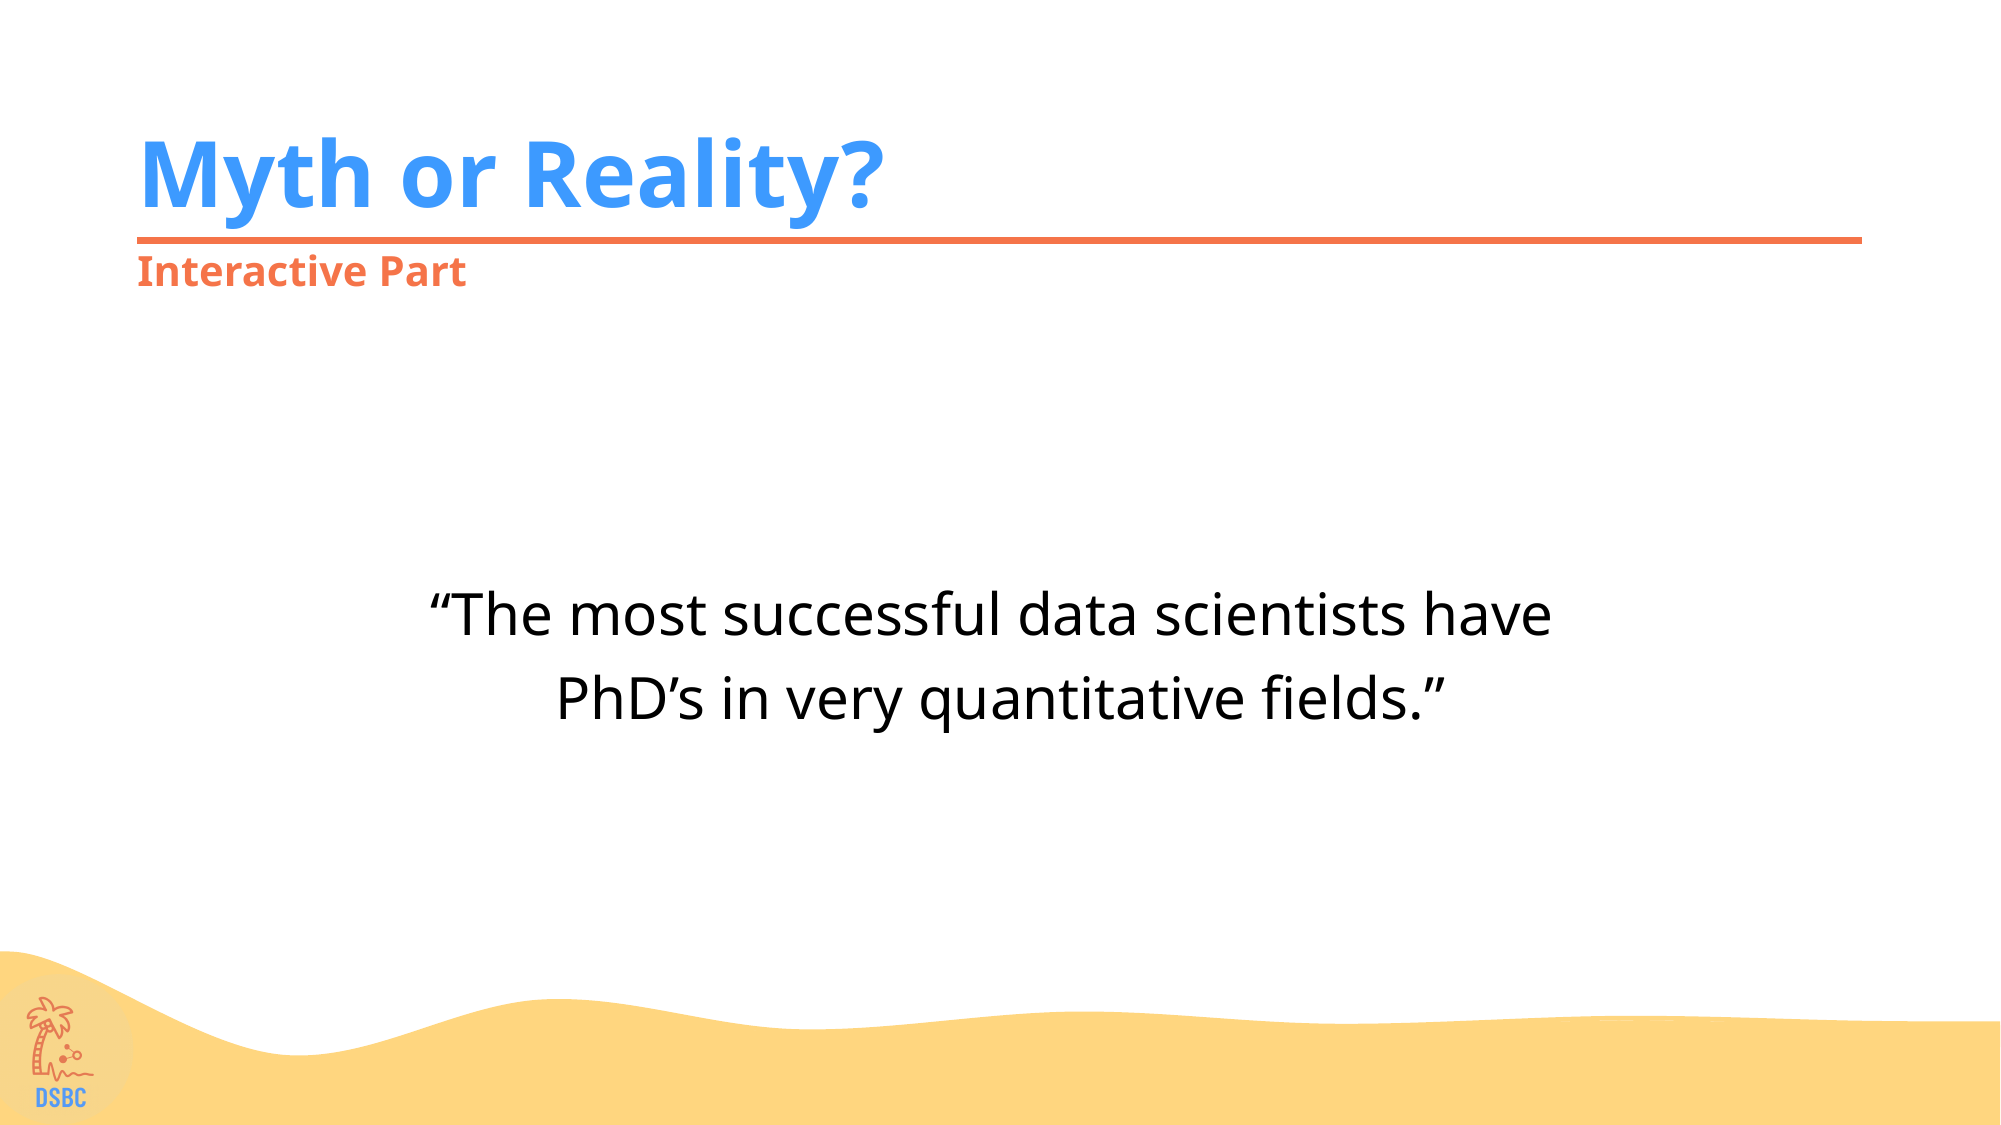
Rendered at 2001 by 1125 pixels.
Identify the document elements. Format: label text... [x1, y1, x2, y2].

title Myth or Reality? [137, 45, 1863, 228]
list “The most successful data scientists have PhD’s in very quantitative fields.” [137, 319, 1863, 1014]
picture [0, 974, 134, 1125]
list Interactive Part [137, 243, 919, 309]
